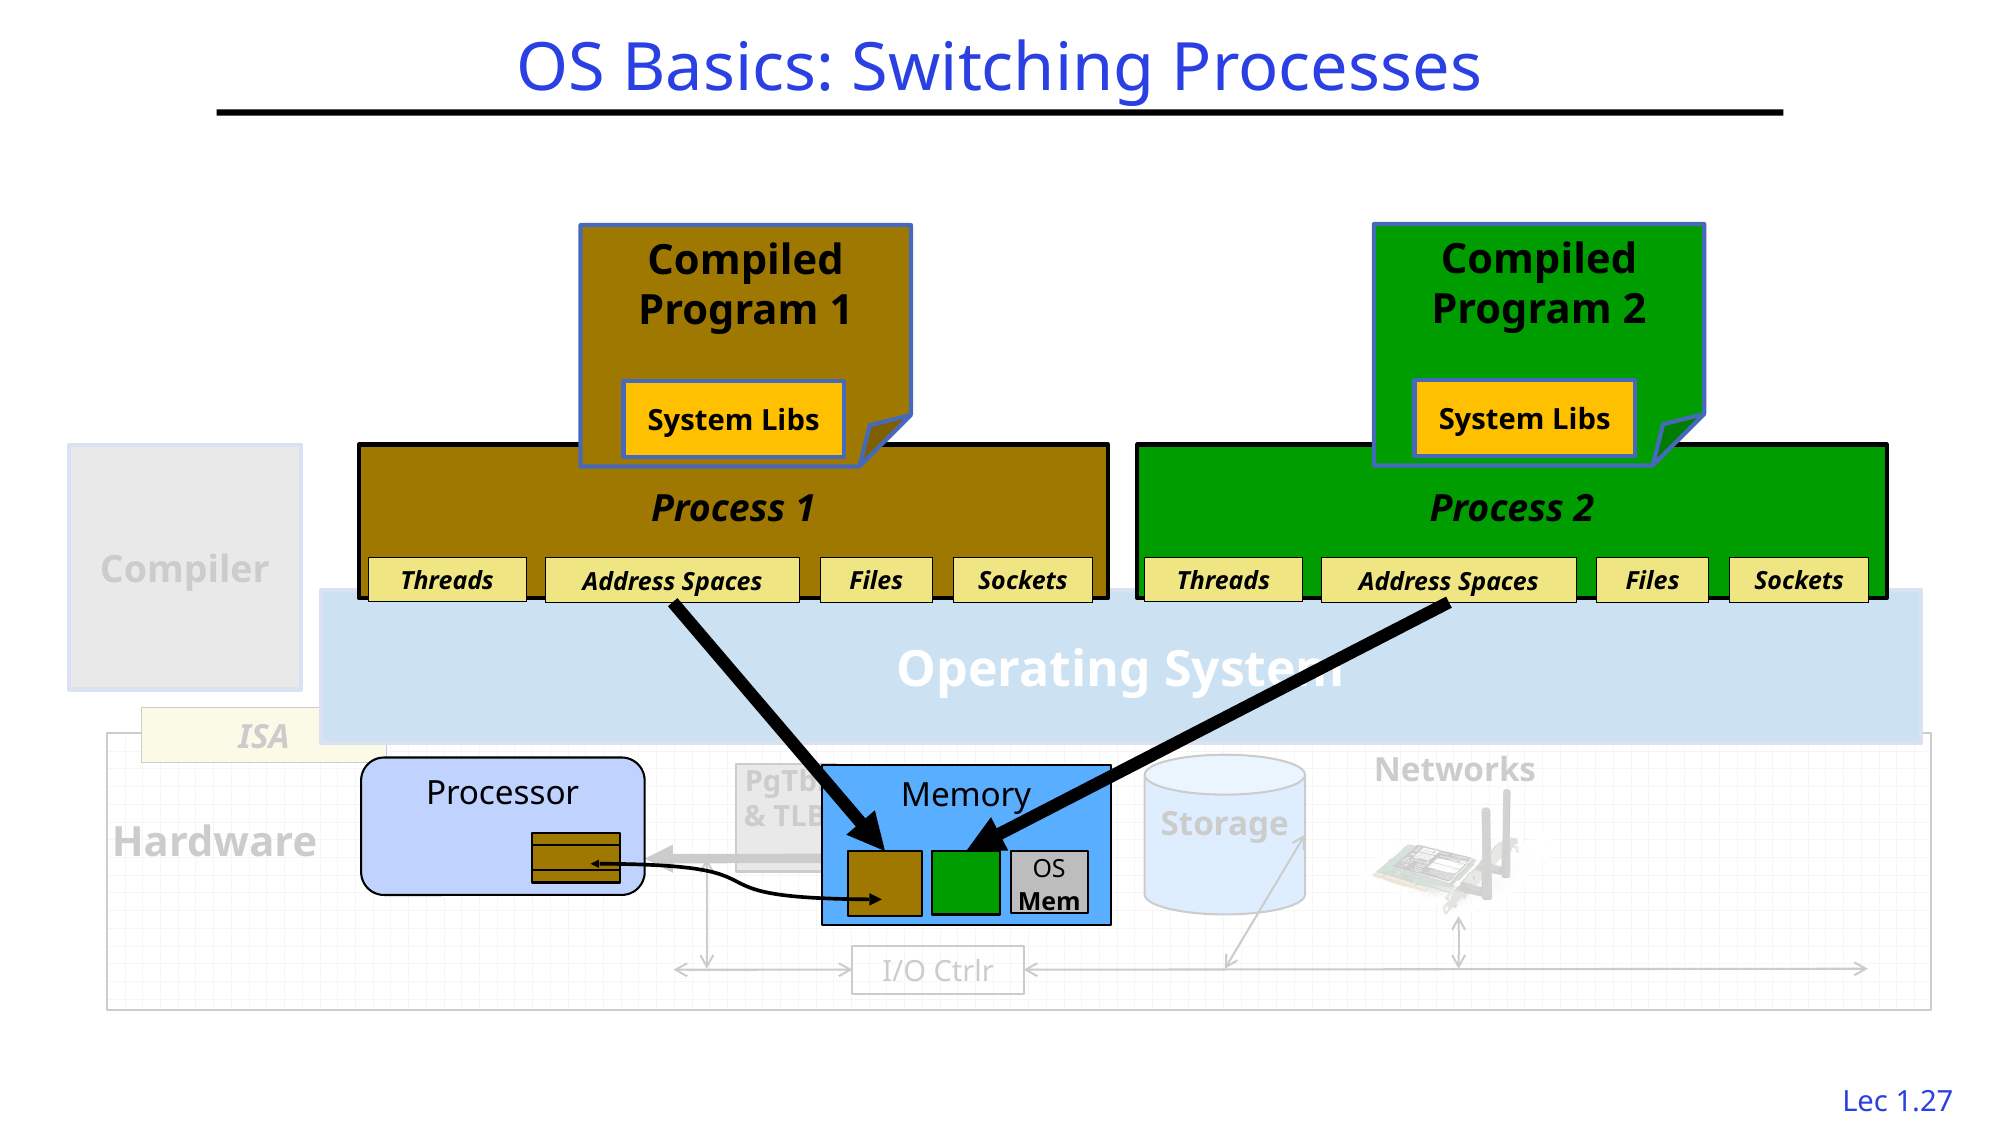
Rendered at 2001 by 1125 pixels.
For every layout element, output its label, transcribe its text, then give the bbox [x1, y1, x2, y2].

text_box System Libs [1412, 378, 1637, 458]
text_box Address Spaces [545, 557, 800, 603]
text_box Compiled Program 1 [578, 222, 914, 469]
text_box Process 1 [357, 442, 1110, 600]
text_box Threads [368, 557, 527, 602]
text_box Compiled Program 2 [1371, 221, 1707, 468]
text_box OS Mem [1010, 860, 1088, 914]
text_box Processor [361, 757, 645, 895]
text_box Sockets [1729, 557, 1869, 603]
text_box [965, 612, 1450, 852]
text_box Sockets [953, 557, 1093, 603]
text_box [590, 863, 883, 900]
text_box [531, 832, 620, 883]
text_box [672, 612, 886, 852]
text_box [0, 303, 2000, 1064]
text_box Threads [1144, 557, 1303, 602]
text_box Files [820, 557, 933, 603]
text_box Process 2 [1135, 442, 1889, 600]
text_box System Libs [621, 379, 846, 459]
text_box Address Spaces [1321, 557, 1577, 603]
text_box Memory [821, 765, 1111, 925]
text_box [848, 850, 922, 917]
text_box [932, 850, 1000, 915]
text_box Files [1596, 557, 1709, 603]
picture [1361, 747, 1571, 957]
title OS Basics: Switching Processes [216, 24, 1784, 113]
